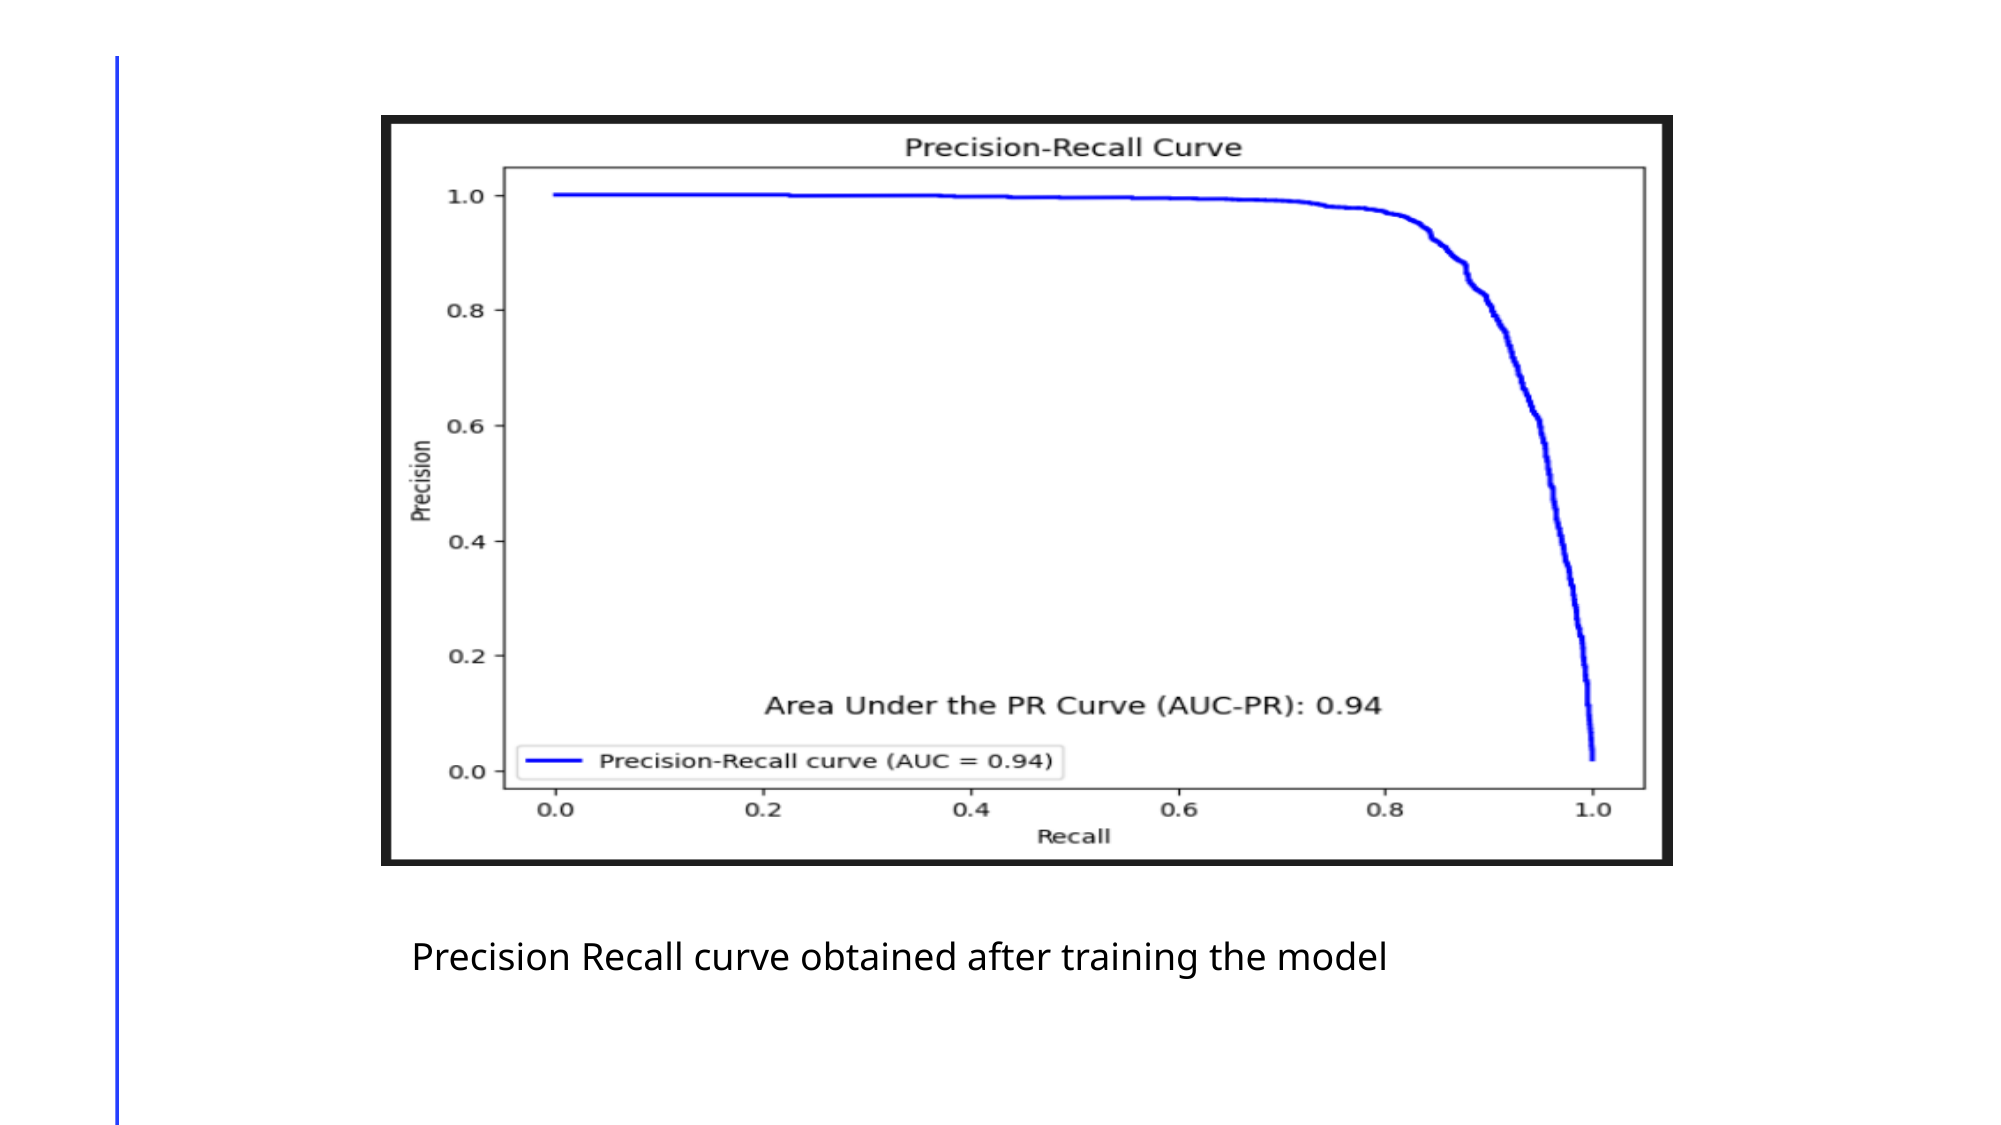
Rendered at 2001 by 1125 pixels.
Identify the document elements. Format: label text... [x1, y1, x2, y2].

text_box Precision Recall curve obtained after training the model [396, 925, 1573, 1031]
picture [380, 115, 1673, 866]
